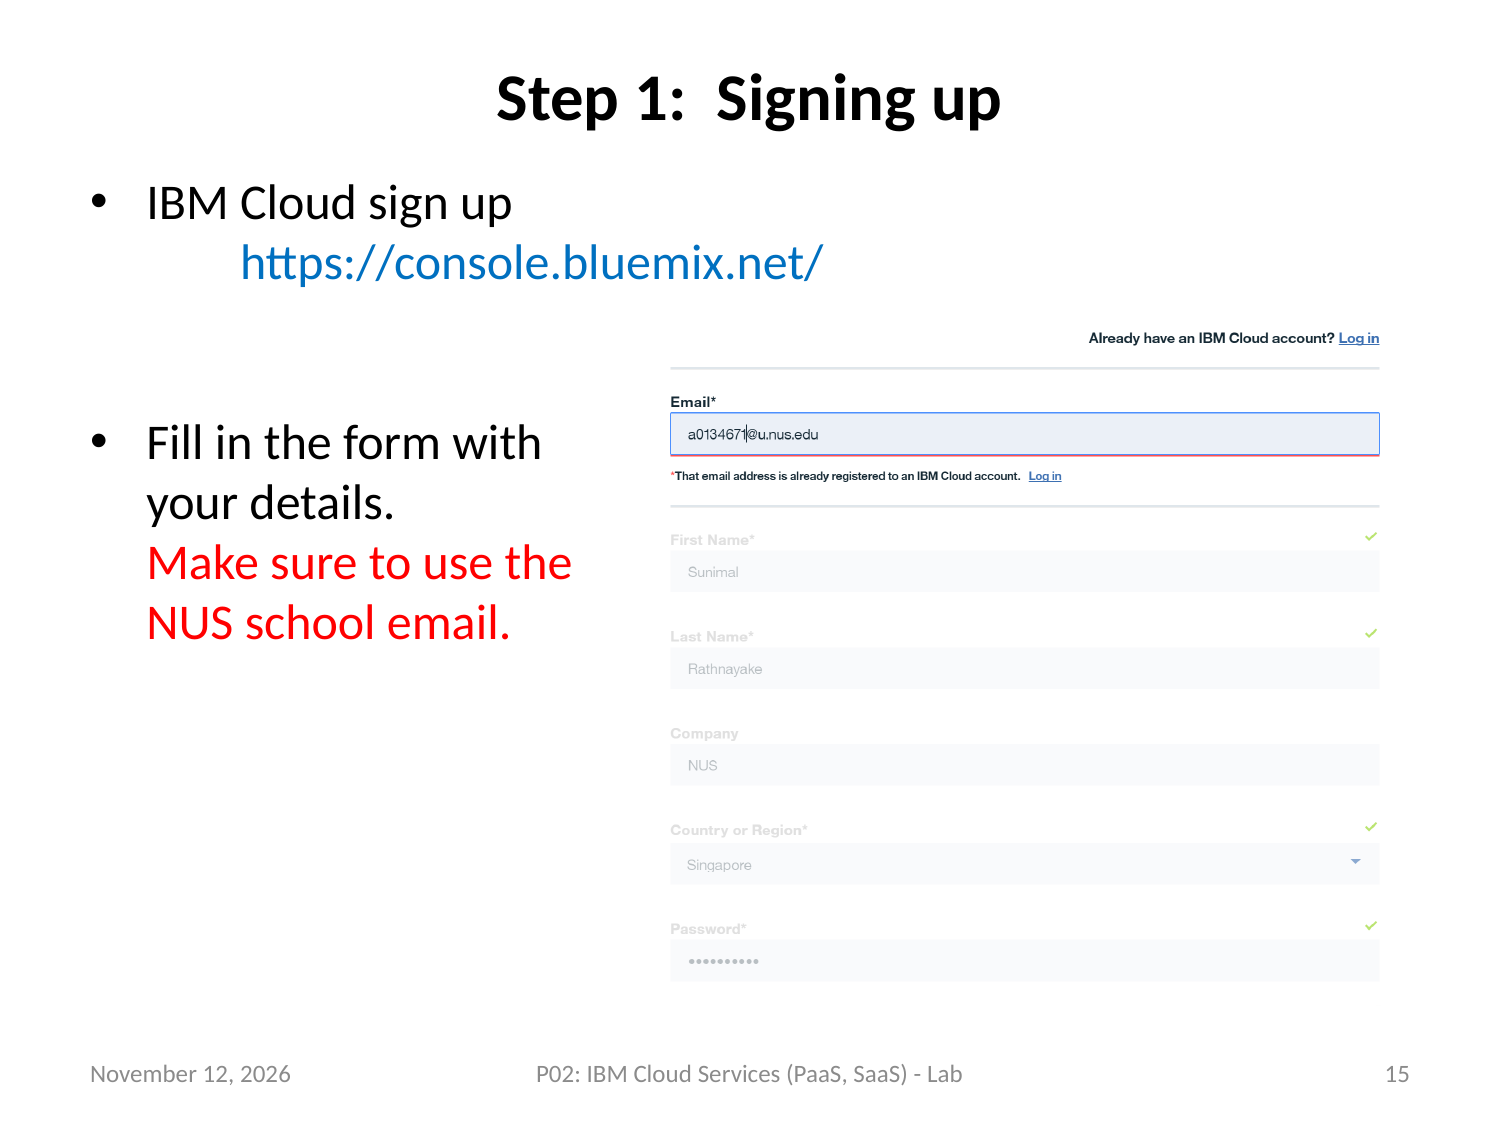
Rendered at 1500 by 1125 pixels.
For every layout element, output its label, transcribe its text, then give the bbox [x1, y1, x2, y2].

slide_number 15 [1074, 1042, 1425, 1103]
picture [649, 309, 1413, 1006]
footer P02: IBM Cloud Services (PaaS, SaaS) - Lab [512, 1042, 988, 1103]
list IBM Cloud sign up https://console.bluemix.net/ Fill in the form with your details. Make sure to use the NUS school email. [75, 162, 1425, 968]
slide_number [75, 1042, 425, 1103]
title Step 1: Signing up [75, 0, 1425, 162]
